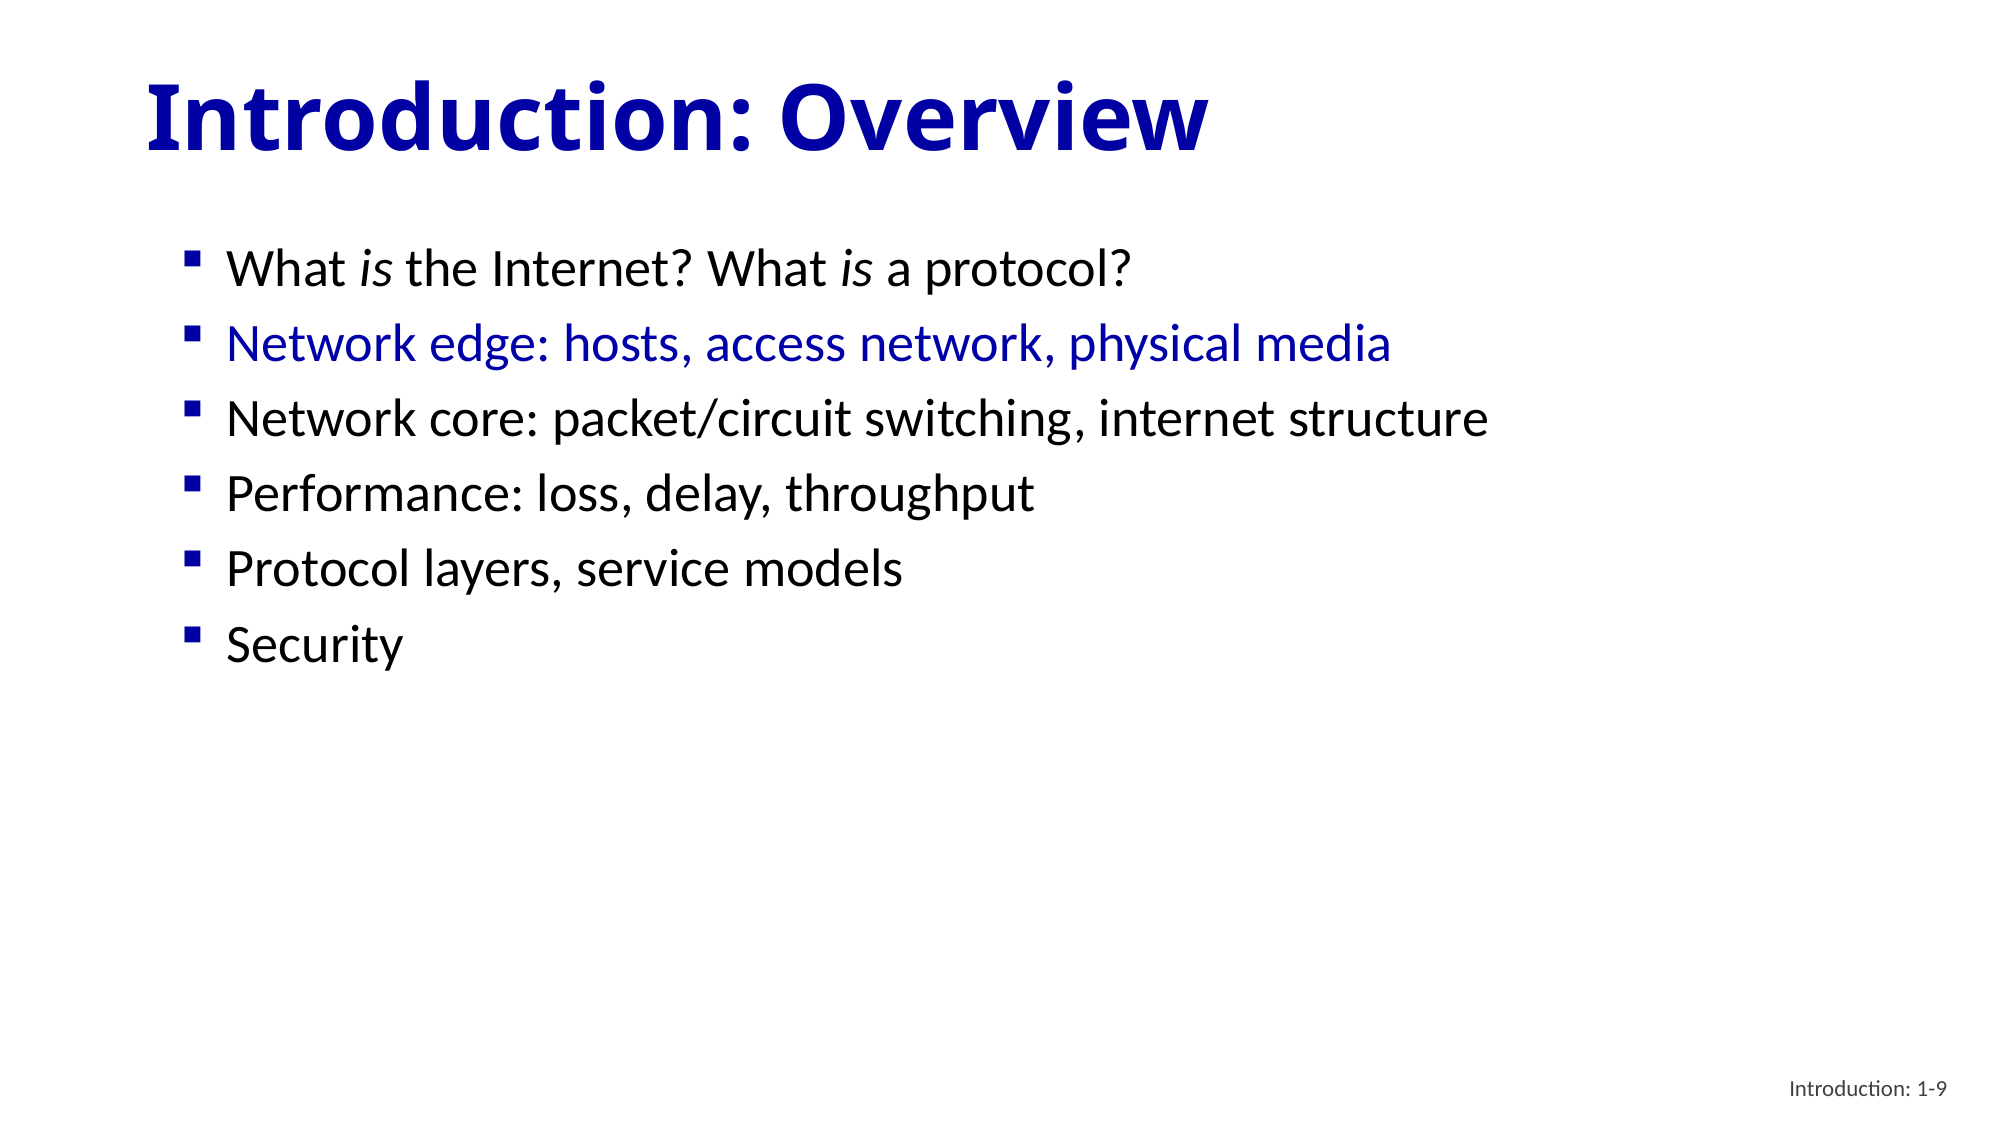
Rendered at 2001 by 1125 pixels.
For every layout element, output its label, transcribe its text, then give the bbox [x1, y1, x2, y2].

list What is the Internet? What is a protocol? Network edge: hosts, access network, physical media Network core: packet/circuit switching, internet structure Performance: loss, delay, throughput Protocol layers, service models Security [145, 231, 1686, 1020]
title Introduction: Overview [131, 47, 1856, 195]
slide_number Introduction: 1-9 [1512, 1056, 1963, 1117]
